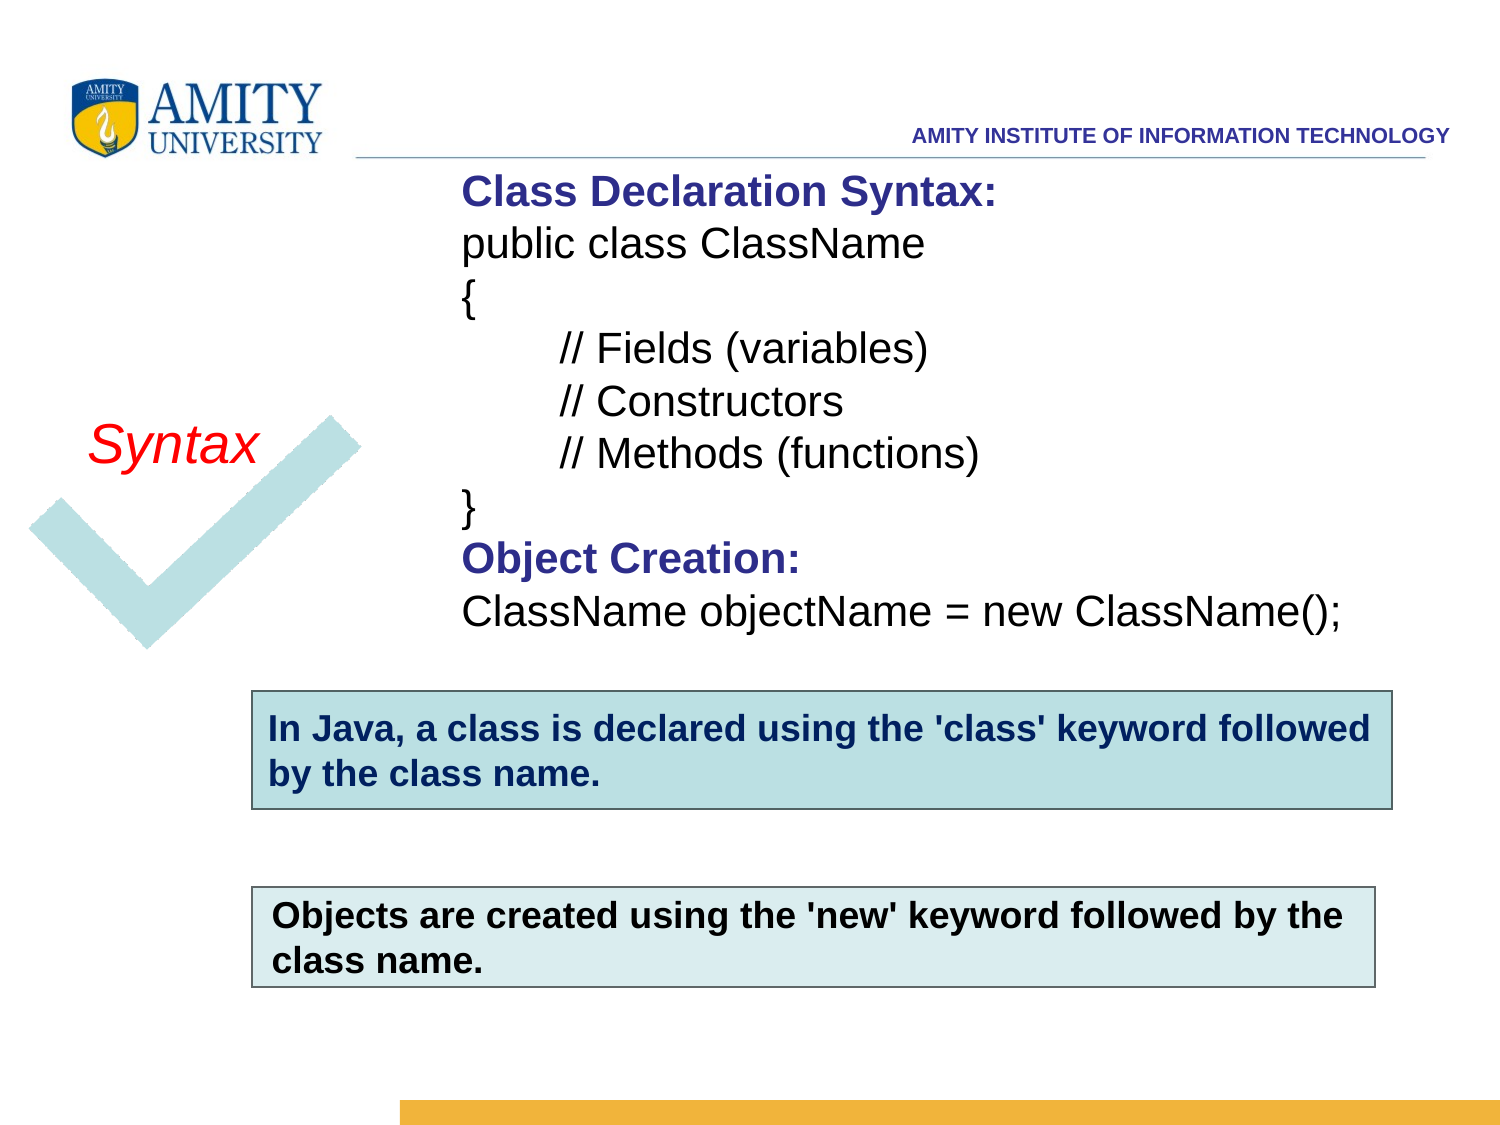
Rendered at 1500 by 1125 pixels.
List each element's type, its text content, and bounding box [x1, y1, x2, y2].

picture [24, 361, 365, 701]
text_box [365, 690, 1393, 810]
picture [0, 0, 1500, 188]
text_box In Java, a class is declared using the 'class' keyword followed by the class name. [242, 696, 1387, 847]
text_box Objects are created using the 'new' keyword followed by the class name. [256, 883, 1371, 989]
text_box [251, 886, 256, 988]
text_box [1371, 886, 1376, 988]
text_box Class Declaration Syntax: public class ClassName { // Fields (variables) // Constructors // Methods (functions) } Object Creation: ClassName objectName = new ClassName(); [446, 155, 1436, 695]
